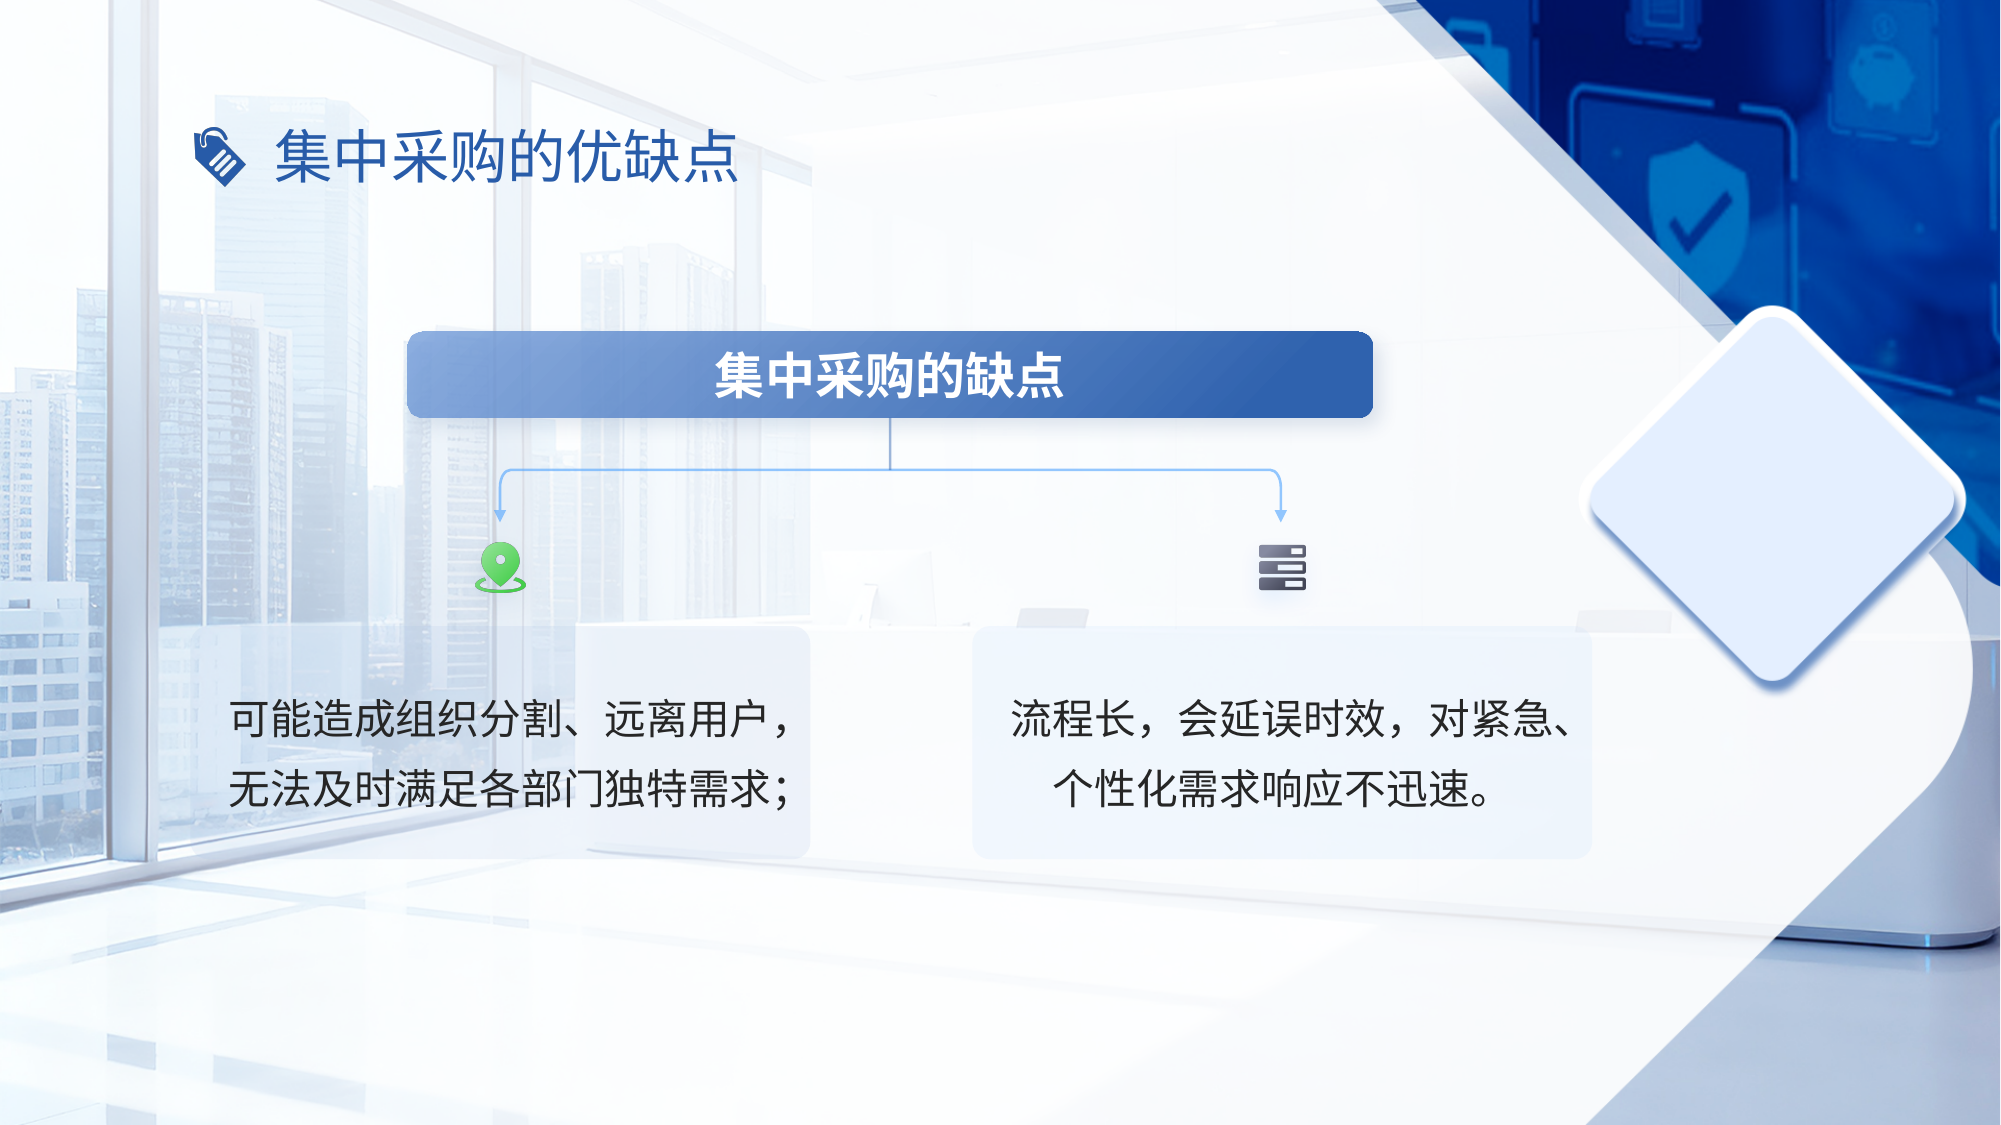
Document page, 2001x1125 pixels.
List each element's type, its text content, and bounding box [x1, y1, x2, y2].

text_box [189, 331, 1593, 860]
picture [0, 0, 2001, 1125]
text_box 集中采购的优缺点 [259, 107, 962, 204]
